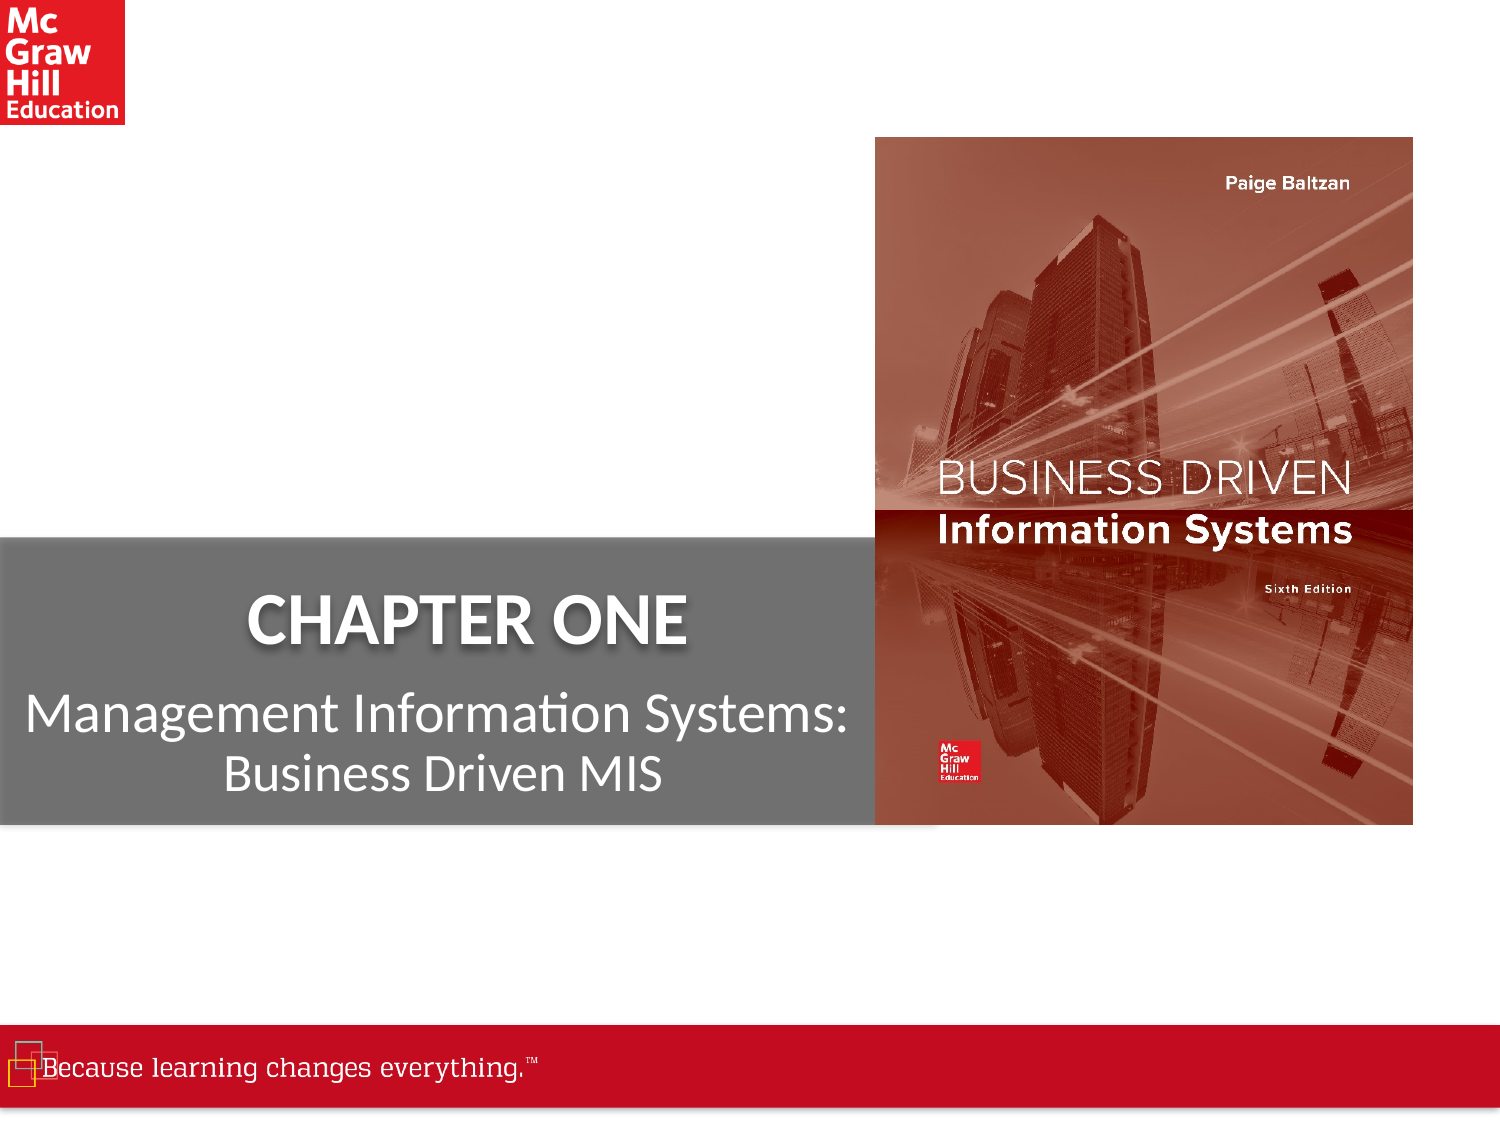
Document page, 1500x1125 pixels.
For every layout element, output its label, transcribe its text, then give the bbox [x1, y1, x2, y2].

picture [874, 136, 1413, 826]
picture [0, 0, 125, 125]
title CHAPTER ONE [8, 562, 869, 663]
list Management Information Systems: Business Driven MIS [0, 675, 875, 863]
picture [8, 1041, 538, 1087]
